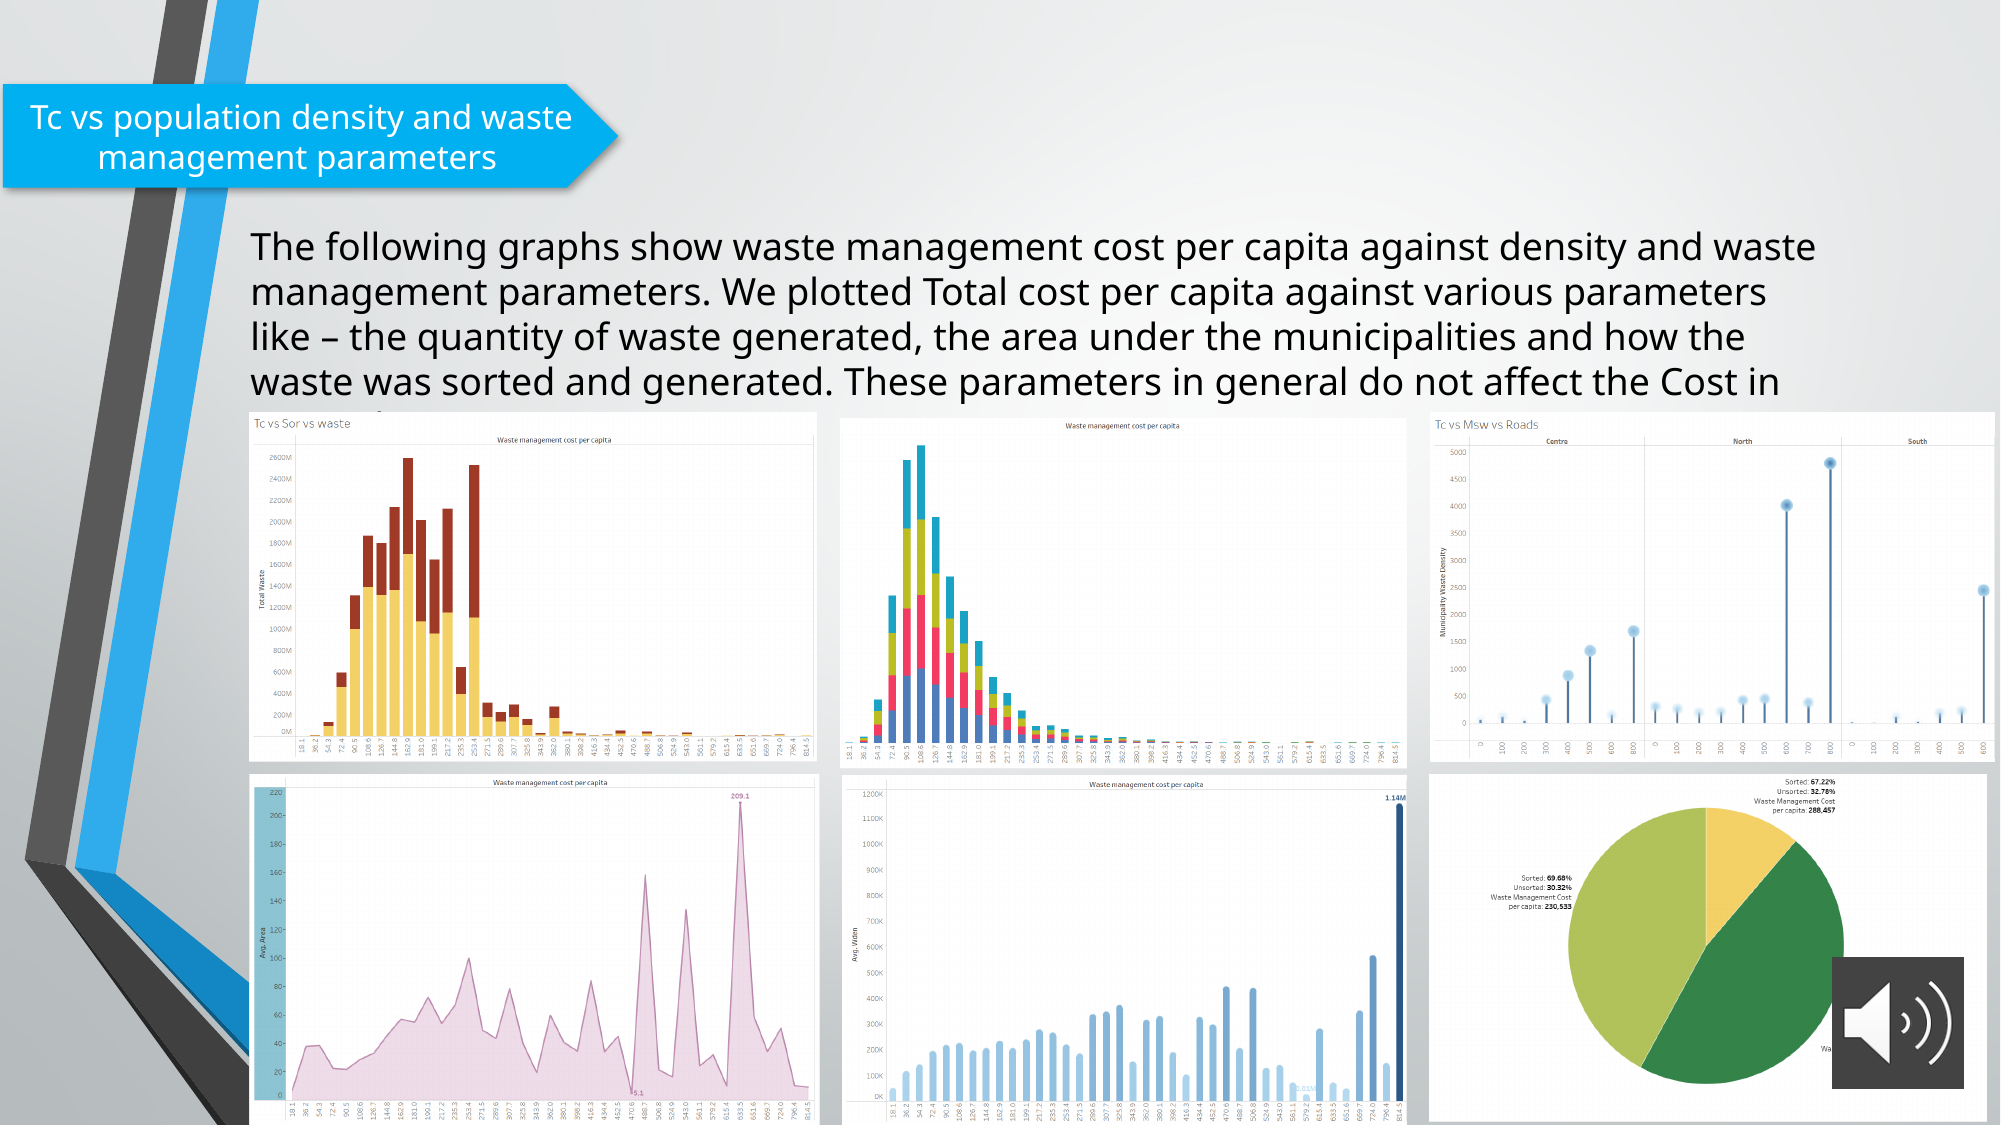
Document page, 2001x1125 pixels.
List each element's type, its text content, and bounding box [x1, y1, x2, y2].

picture [840, 418, 1407, 769]
picture [1429, 412, 1995, 763]
picture [1428, 774, 1988, 1122]
picture [249, 774, 820, 1125]
text_box Tc vs population density and waste management parameters [1, 82, 620, 190]
picture [841, 774, 1407, 1125]
text_box The following graphs show waste management cost per capita against density and waste management parameters. We plotted Total cost per capita against various parameters like – the quantity of waste generated, the area under the municipalities and how the waste was sorted and generated. These parameters in general do not affect the Cost in general. [235, 215, 1837, 456]
picture [249, 412, 817, 763]
